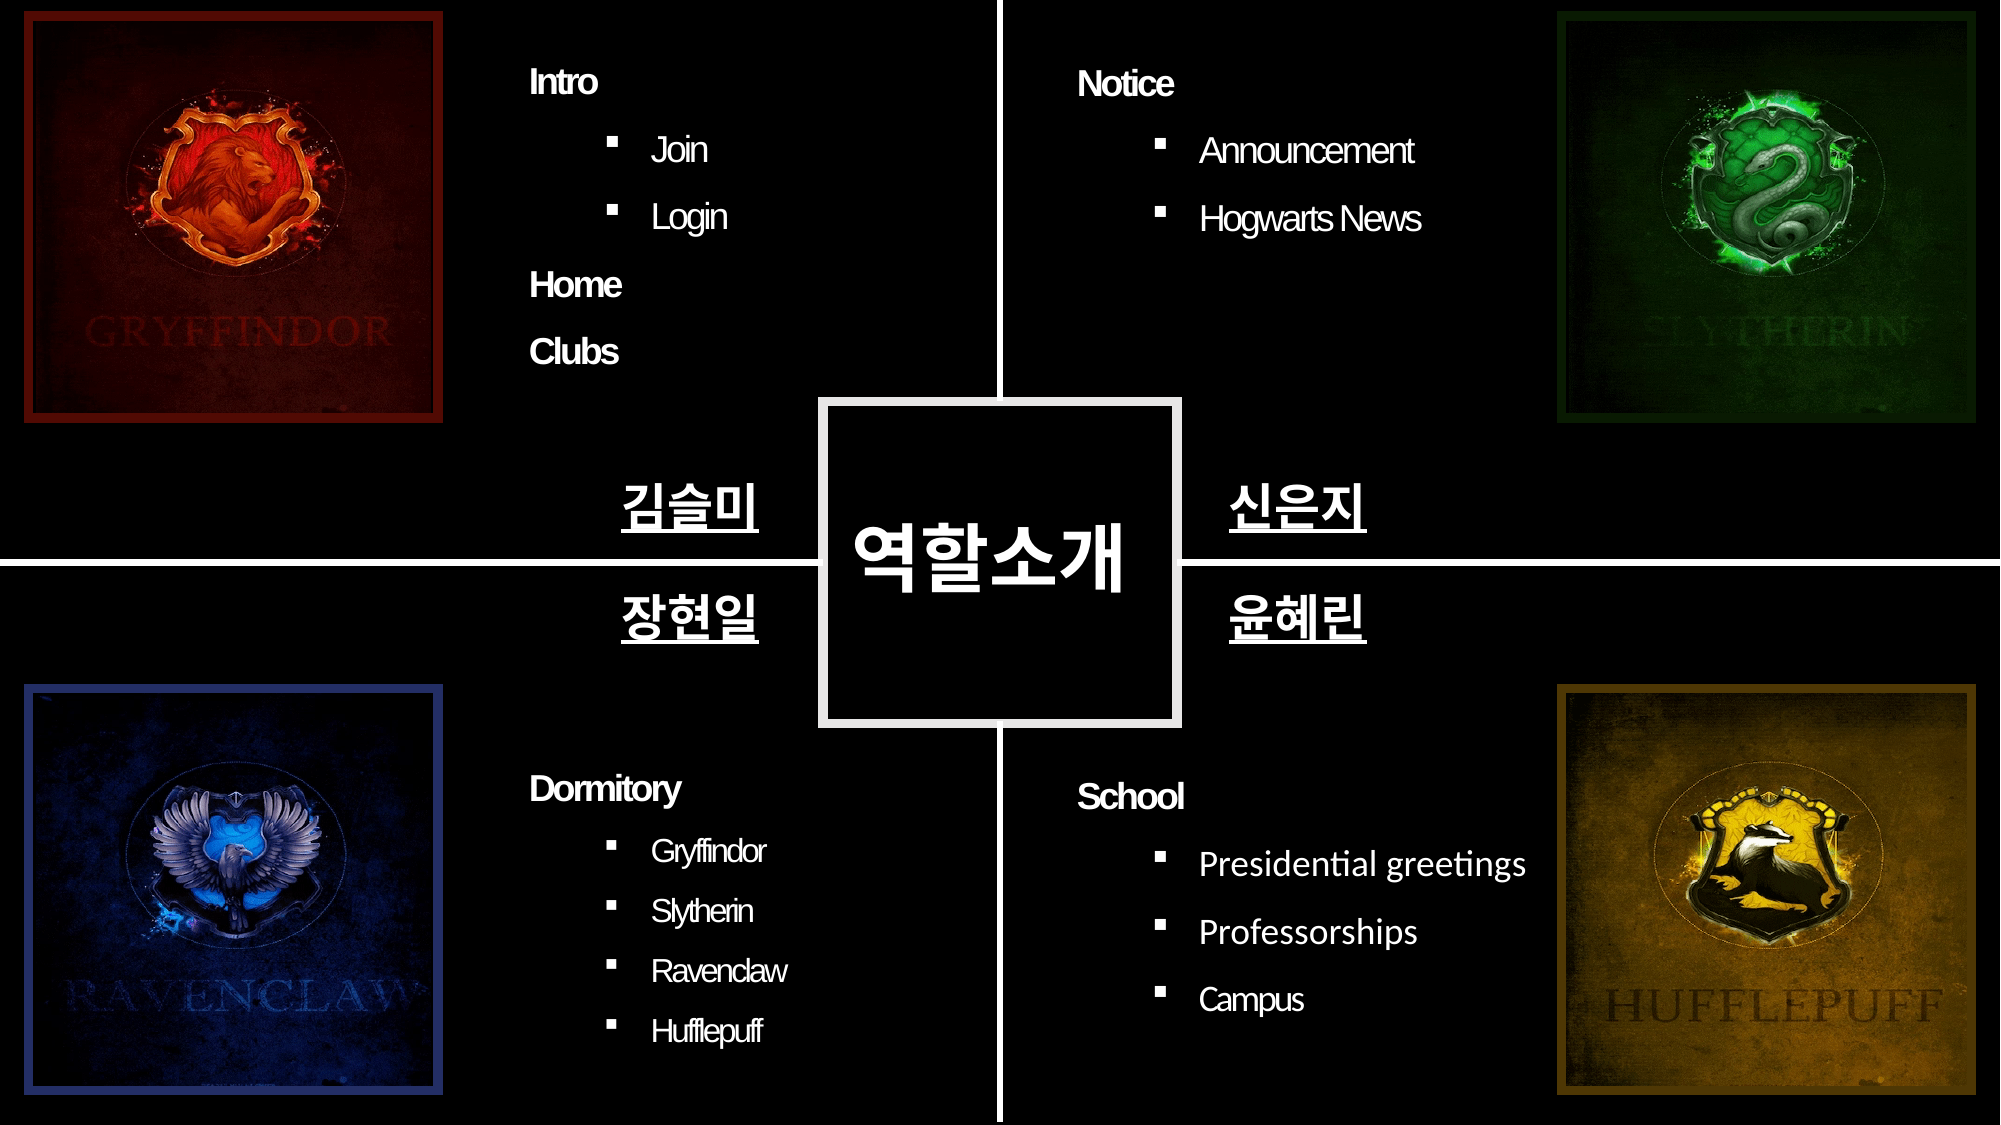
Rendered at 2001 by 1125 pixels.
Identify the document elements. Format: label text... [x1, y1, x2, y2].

text_box [822, 649, 1178, 725]
title 역할소개 [800, 476, 1200, 649]
text_box 장현일 [592, 579, 789, 654]
text_box [1561, 15, 1972, 419]
text_box School Presidential greetings Professorships Campus [1062, 742, 1596, 1125]
picture [1569, 16, 1972, 419]
picture [1561, 688, 1972, 1091]
text_box Dormitory Gryffindor Slytherin Ravenclaw Hufflepuff [513, 734, 892, 1057]
text_box 윤혜린 [1200, 579, 1396, 654]
text_box [28, 15, 439, 419]
picture [36, 688, 431, 1091]
text_box Intro Join Login Home Clubs [513, 27, 790, 380]
picture [36, 16, 431, 419]
text_box [28, 688, 439, 1092]
text_box Notice Announcement Hogwarts News [1062, 29, 1461, 247]
text_box [822, 400, 1178, 476]
text_box 신은지 [1200, 468, 1396, 544]
text_box 김슬미 [592, 468, 789, 544]
